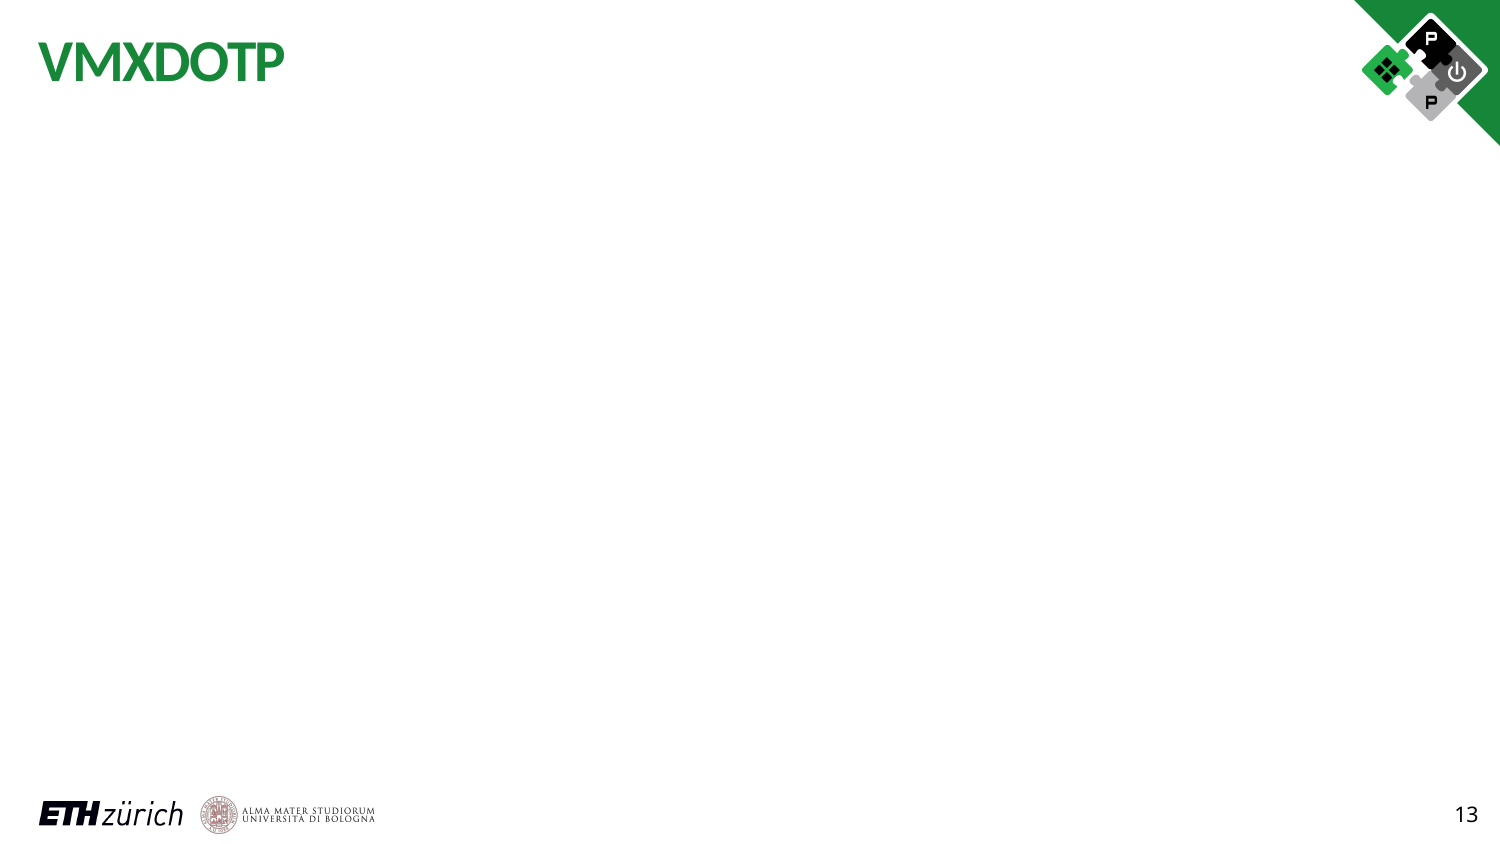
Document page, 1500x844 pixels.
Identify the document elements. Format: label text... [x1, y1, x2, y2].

picture [1361, 18, 1483, 122]
picture [199, 796, 239, 835]
title VMXDOTP [38, 22, 1352, 103]
picture [242, 805, 375, 822]
picture [38, 801, 183, 826]
slide_number 13 [1420, 799, 1491, 837]
